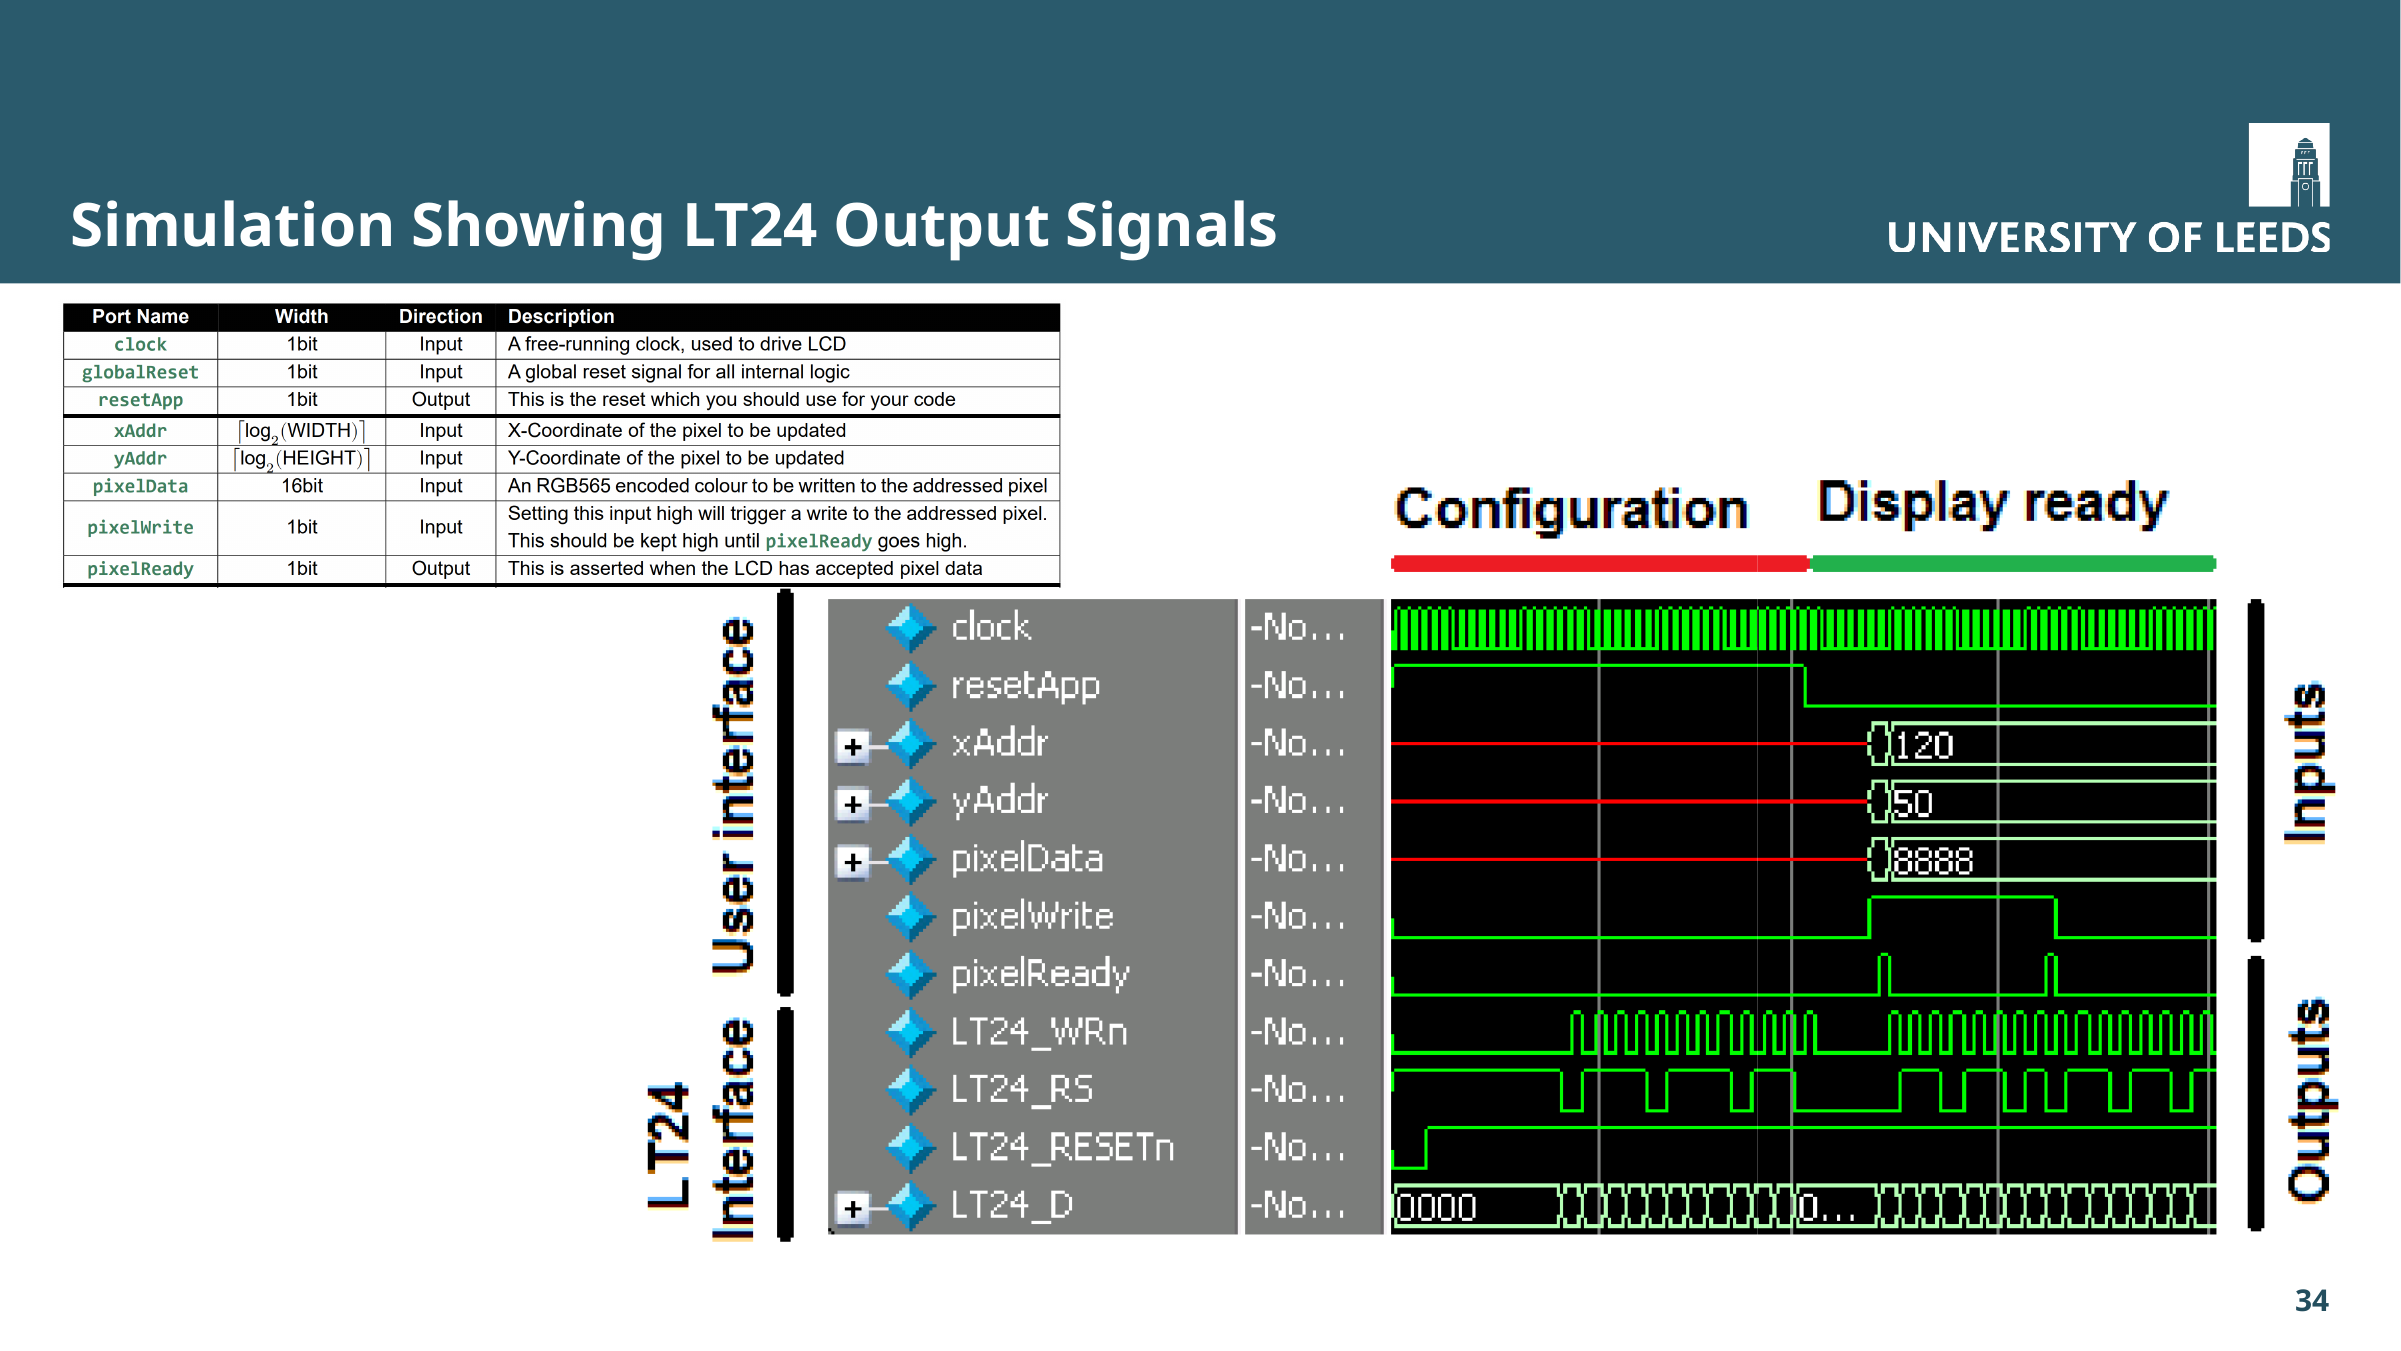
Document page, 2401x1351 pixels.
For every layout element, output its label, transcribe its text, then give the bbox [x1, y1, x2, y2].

title Simulation Showing LT24 Output Signals [70, 81, 1806, 259]
picture [58, 299, 2354, 1271]
